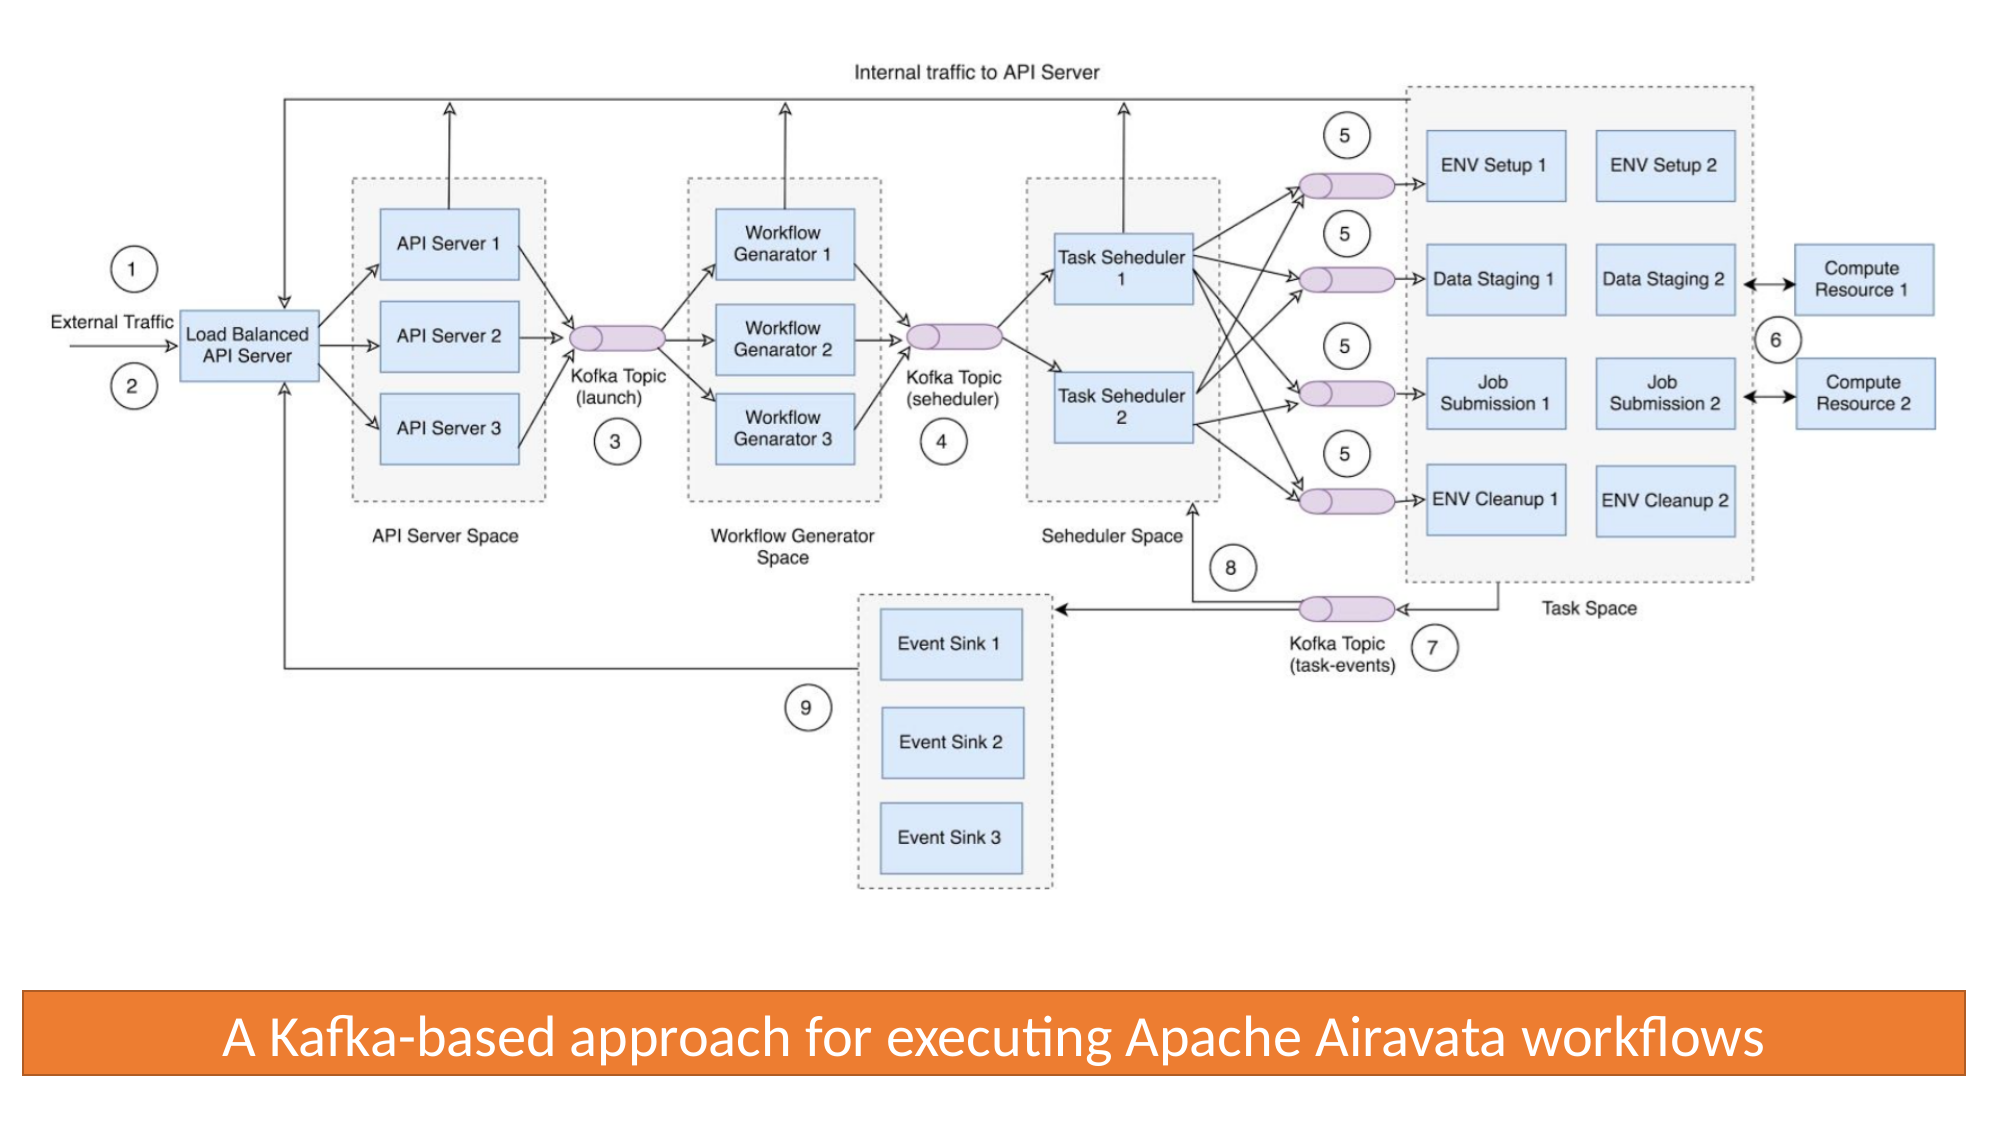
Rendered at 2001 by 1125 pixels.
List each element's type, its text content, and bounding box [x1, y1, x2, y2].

text_box A Kafka-based approach for executing Apache Airavata workflows [22, 990, 1966, 1076]
picture [22, 32, 1965, 918]
